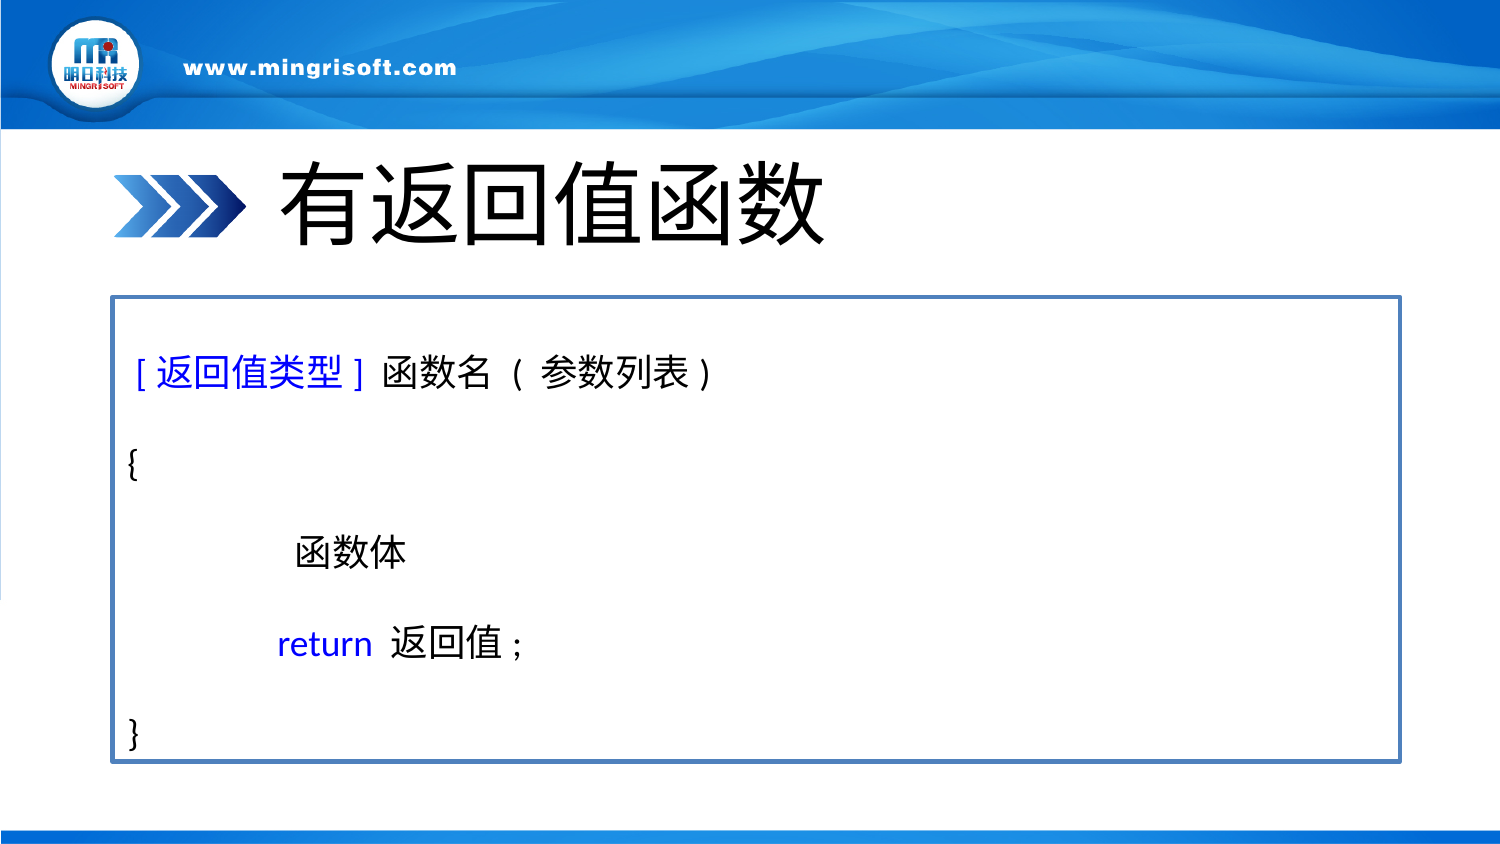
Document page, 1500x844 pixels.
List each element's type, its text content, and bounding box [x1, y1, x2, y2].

text_box [返回值类型] 函数名 ( 参数列表) { 函数体 return 返回值; } [110, 295, 1402, 764]
text_box 有返回值函数 [262, 131, 1375, 272]
picture [0, 0, 1500, 844]
